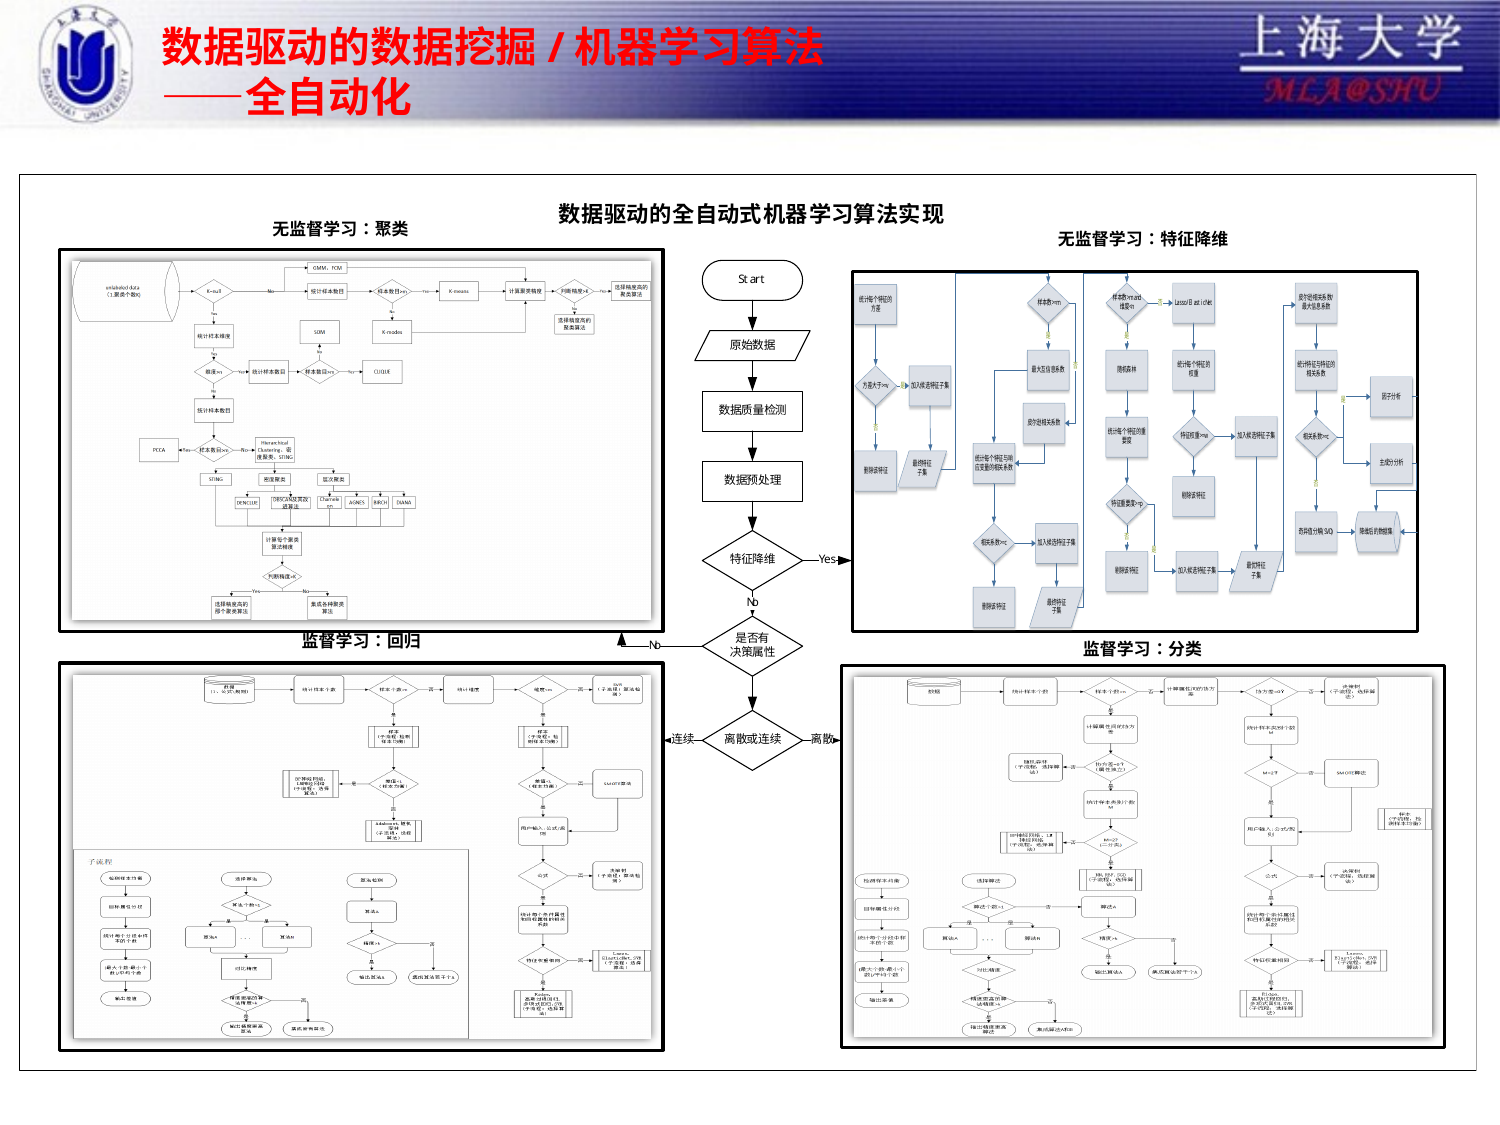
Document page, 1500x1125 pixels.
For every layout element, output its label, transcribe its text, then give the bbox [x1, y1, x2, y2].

picture [0, 0, 1500, 1125]
title 数据驱动的数据挖掘/机器学习算法 ——全自动化 [146, 5, 1497, 137]
